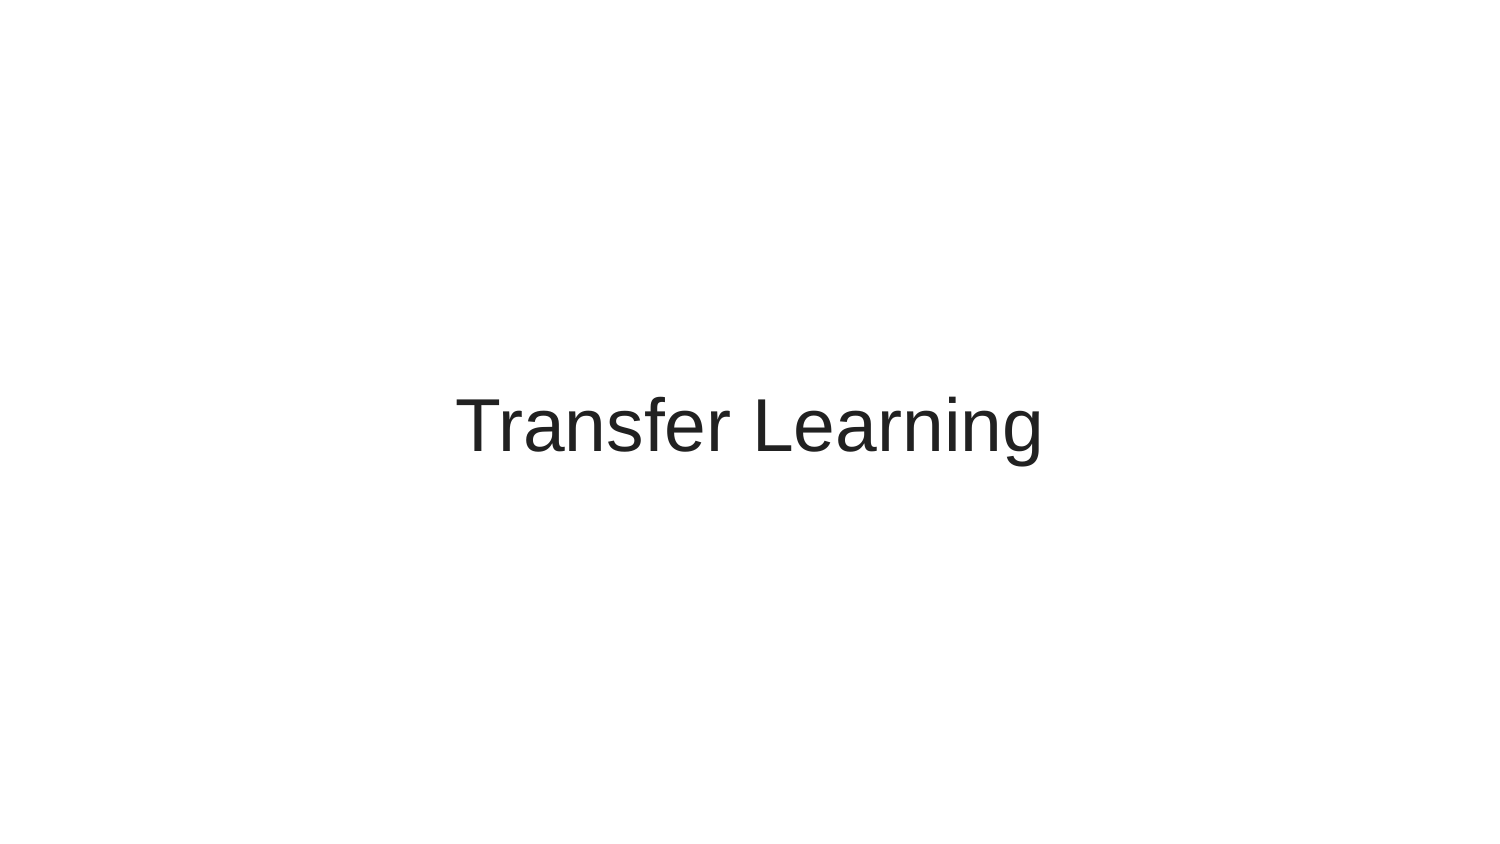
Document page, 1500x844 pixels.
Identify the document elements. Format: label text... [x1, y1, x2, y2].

title Transfer Learning [51, 352, 1449, 491]
